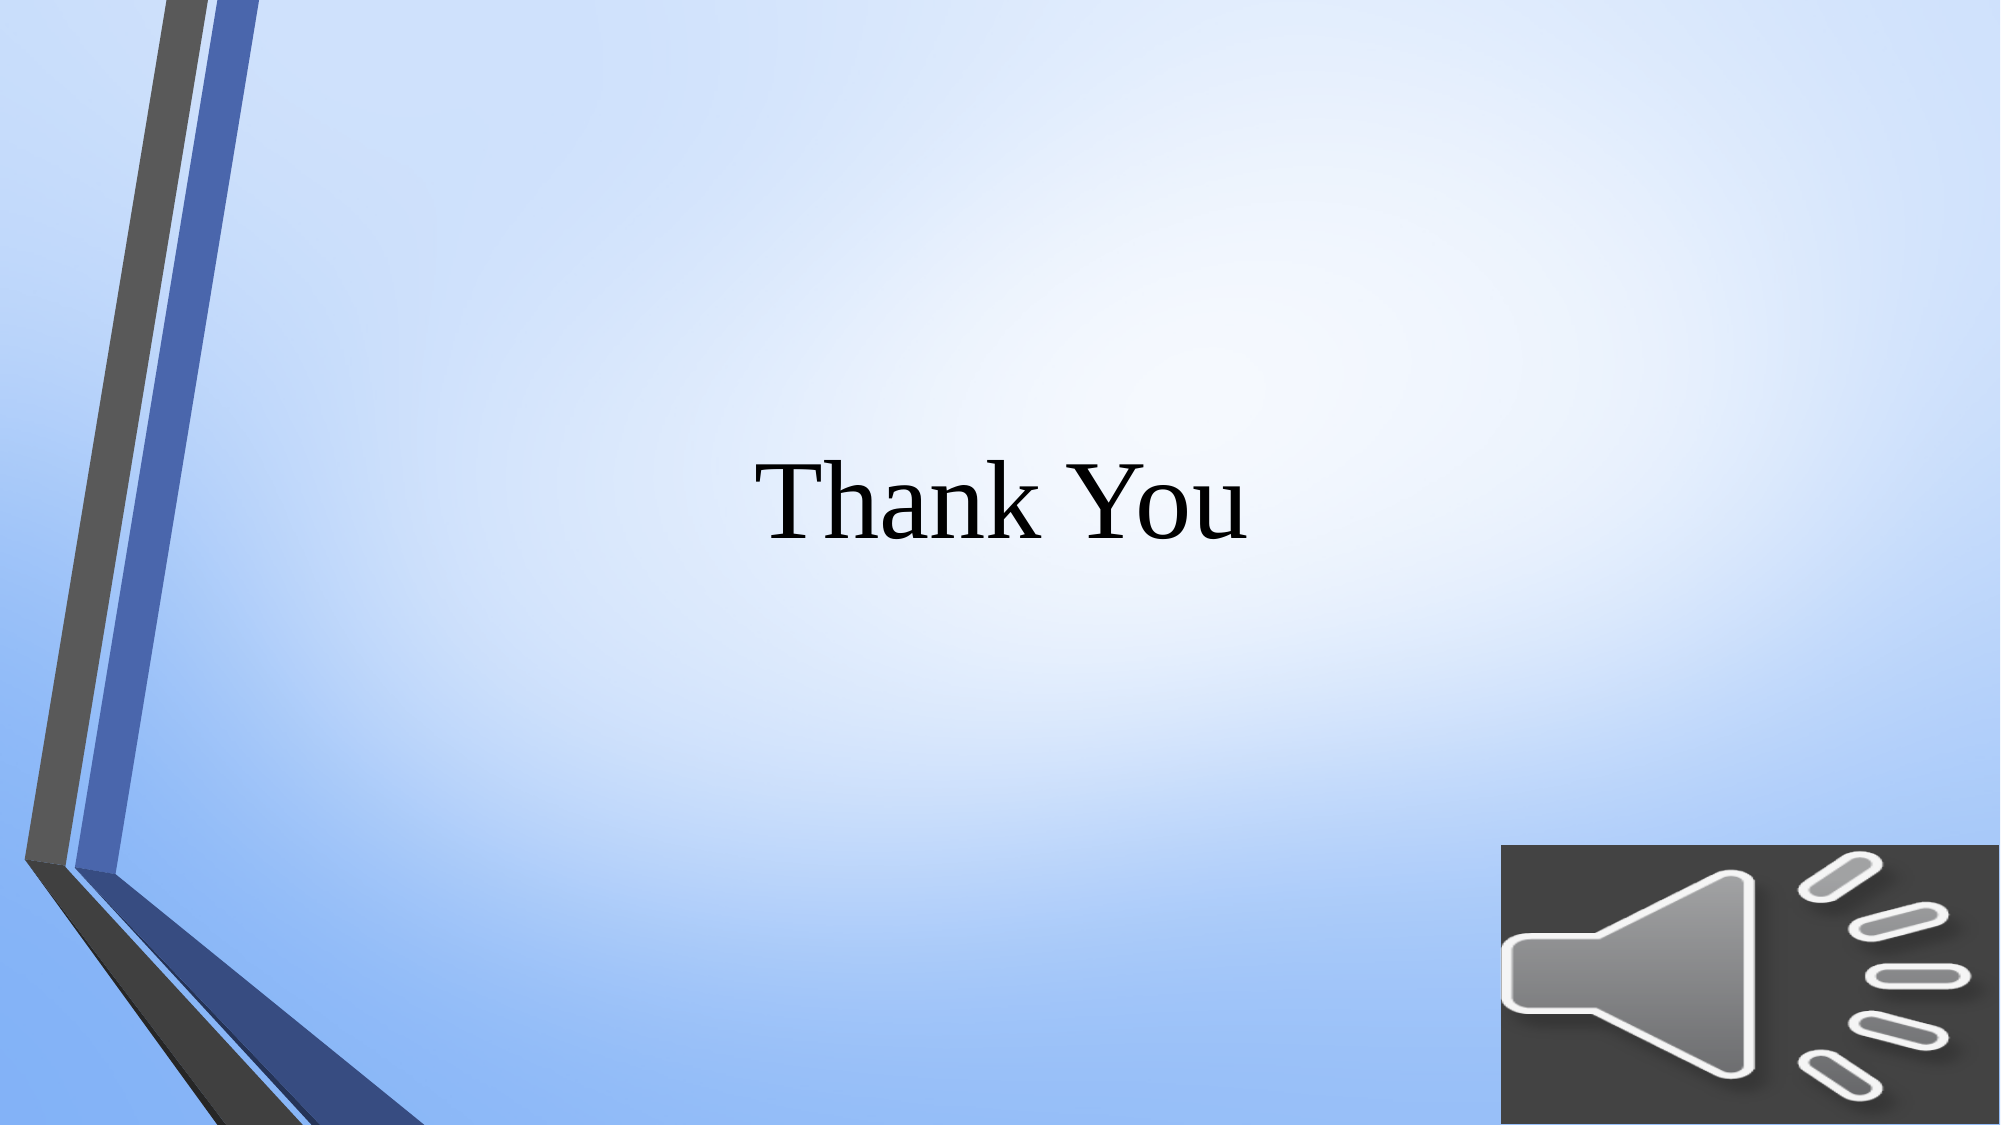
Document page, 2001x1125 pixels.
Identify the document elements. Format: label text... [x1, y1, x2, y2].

picture [1499, 843, 2000, 1125]
title Thank You [243, 341, 1760, 645]
